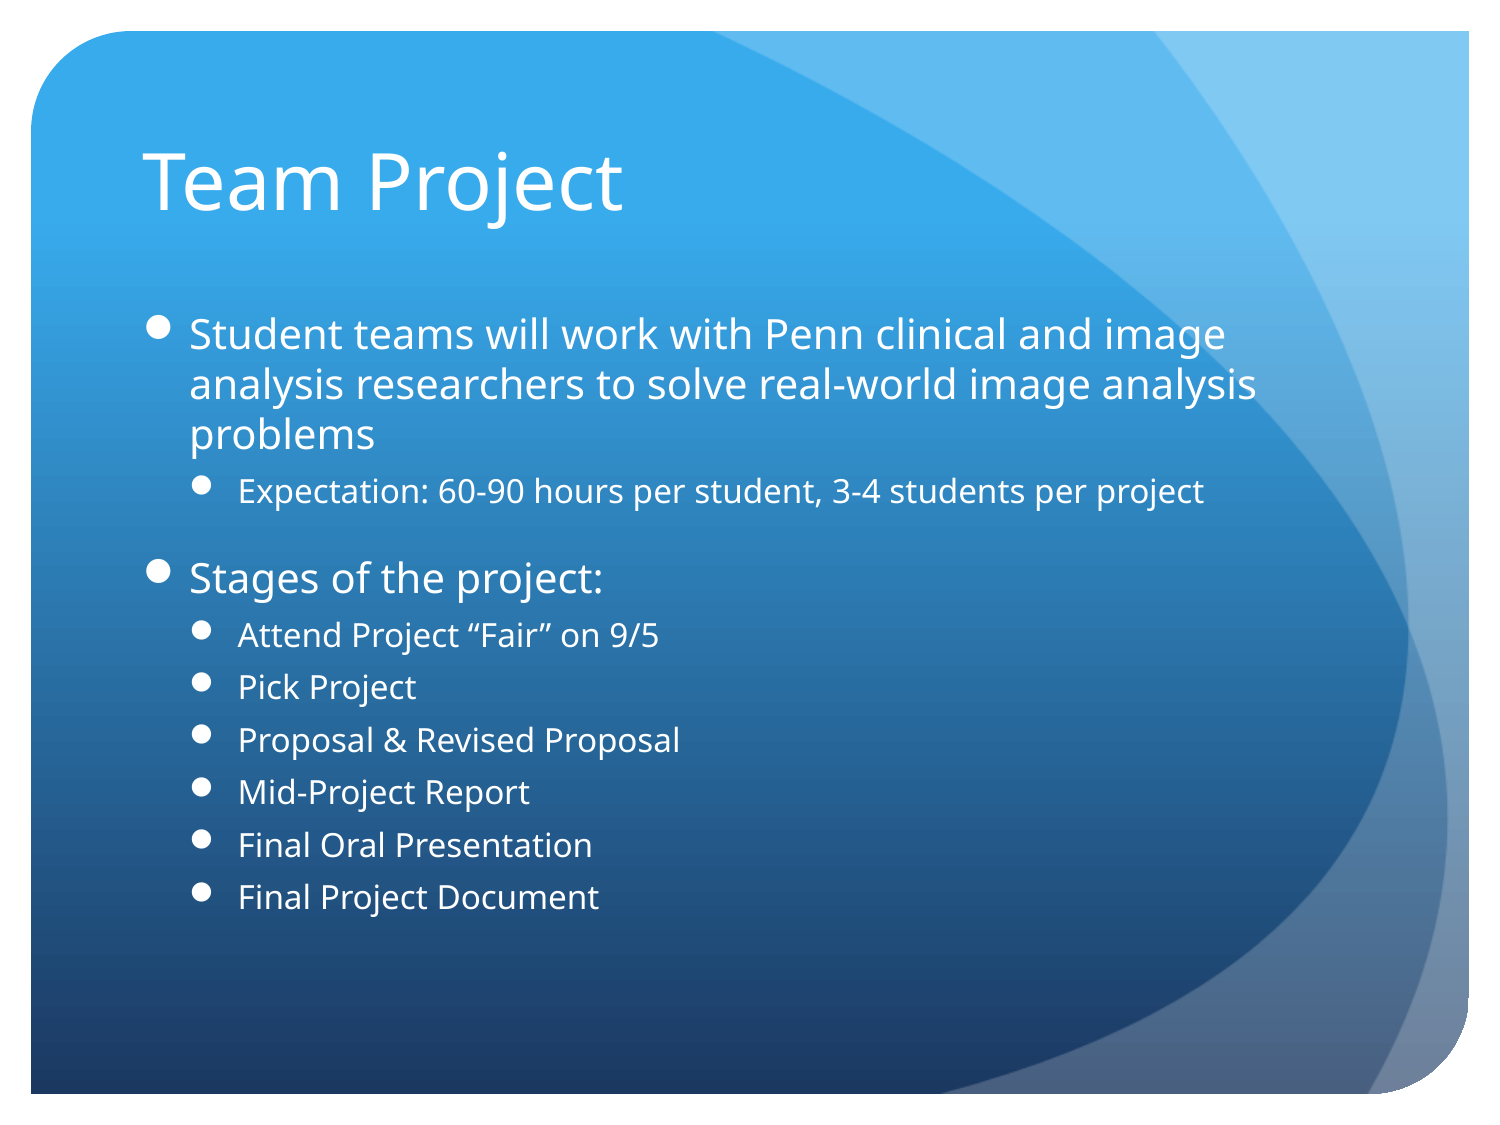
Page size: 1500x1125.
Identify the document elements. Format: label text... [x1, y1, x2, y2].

title Team Project [127, 62, 1372, 234]
picture [24, 30, 1473, 1094]
list Student teams will work with Penn clinical and image analysis researchers to solve real-world image analysis problems Expectation: 60-90 hours per student, 3-4 students per project Stages of the project: Attend Project “Fair” on 9/5 Pick Project Proposal & Revised Proposal Mid-Project Report Final Oral Presentation Final Project Document [127, 299, 1372, 991]
